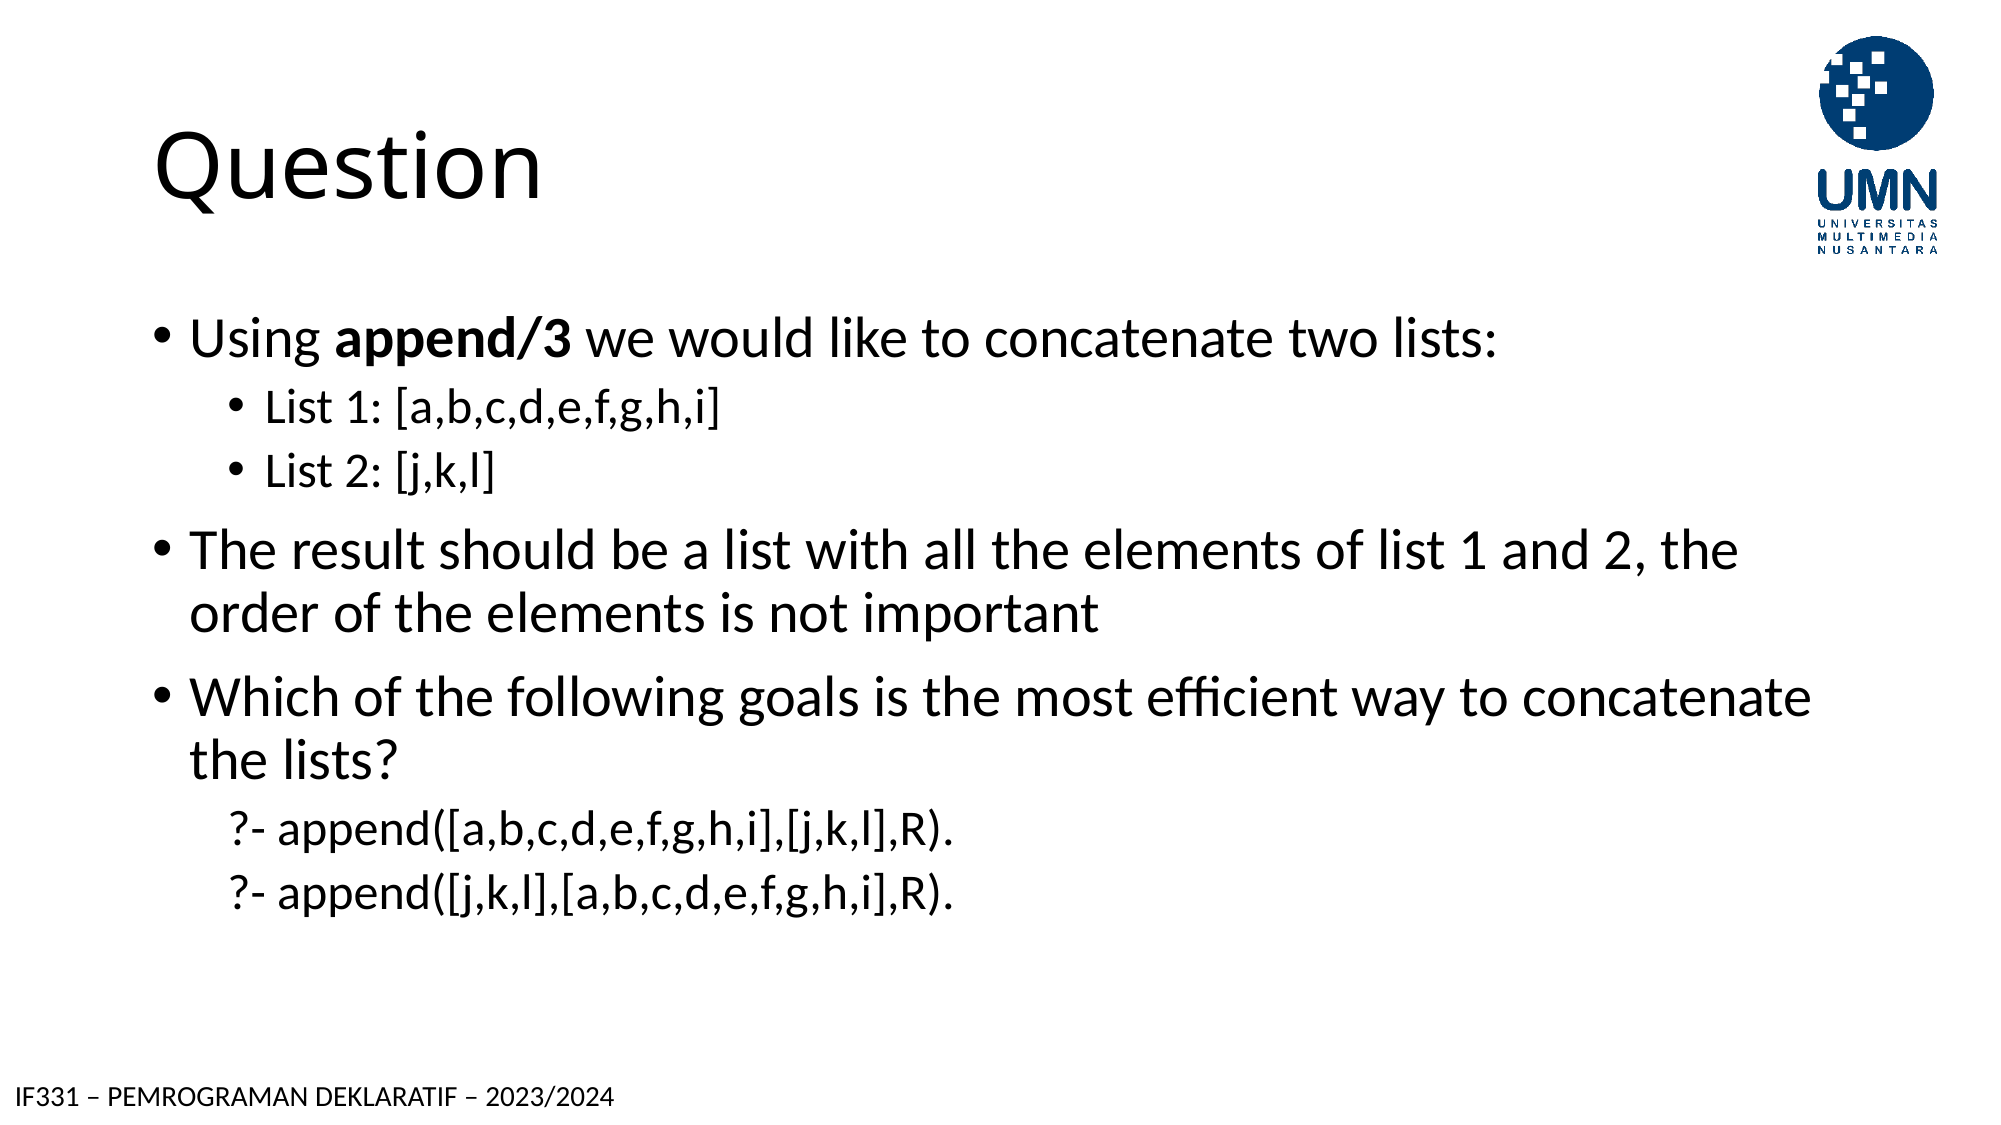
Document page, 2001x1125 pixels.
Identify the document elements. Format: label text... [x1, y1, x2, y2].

title Question [137, 59, 1863, 278]
list Using append/3 we would like to concatenate two lists: List 1: [a,b,c,d,e,f,g,h,i] List 2: [j,k,l] The result should be a list with all the elements of list 1 and 2, the order of the elements is not important Which of the following goals is the most efficient way to concatenate the lists? ?- append([a,b,c,d,e,f,g,h,i],[j,k,l],R). ?- append([j,k,l],[a,b,c,d,e,f,g,h,i],R). [137, 299, 1863, 1014]
text_box IF331 – PEMROGRAMAN DEKLARATIF – 2023/2024 [0, 1069, 2000, 1120]
picture [1818, 36, 1937, 254]
